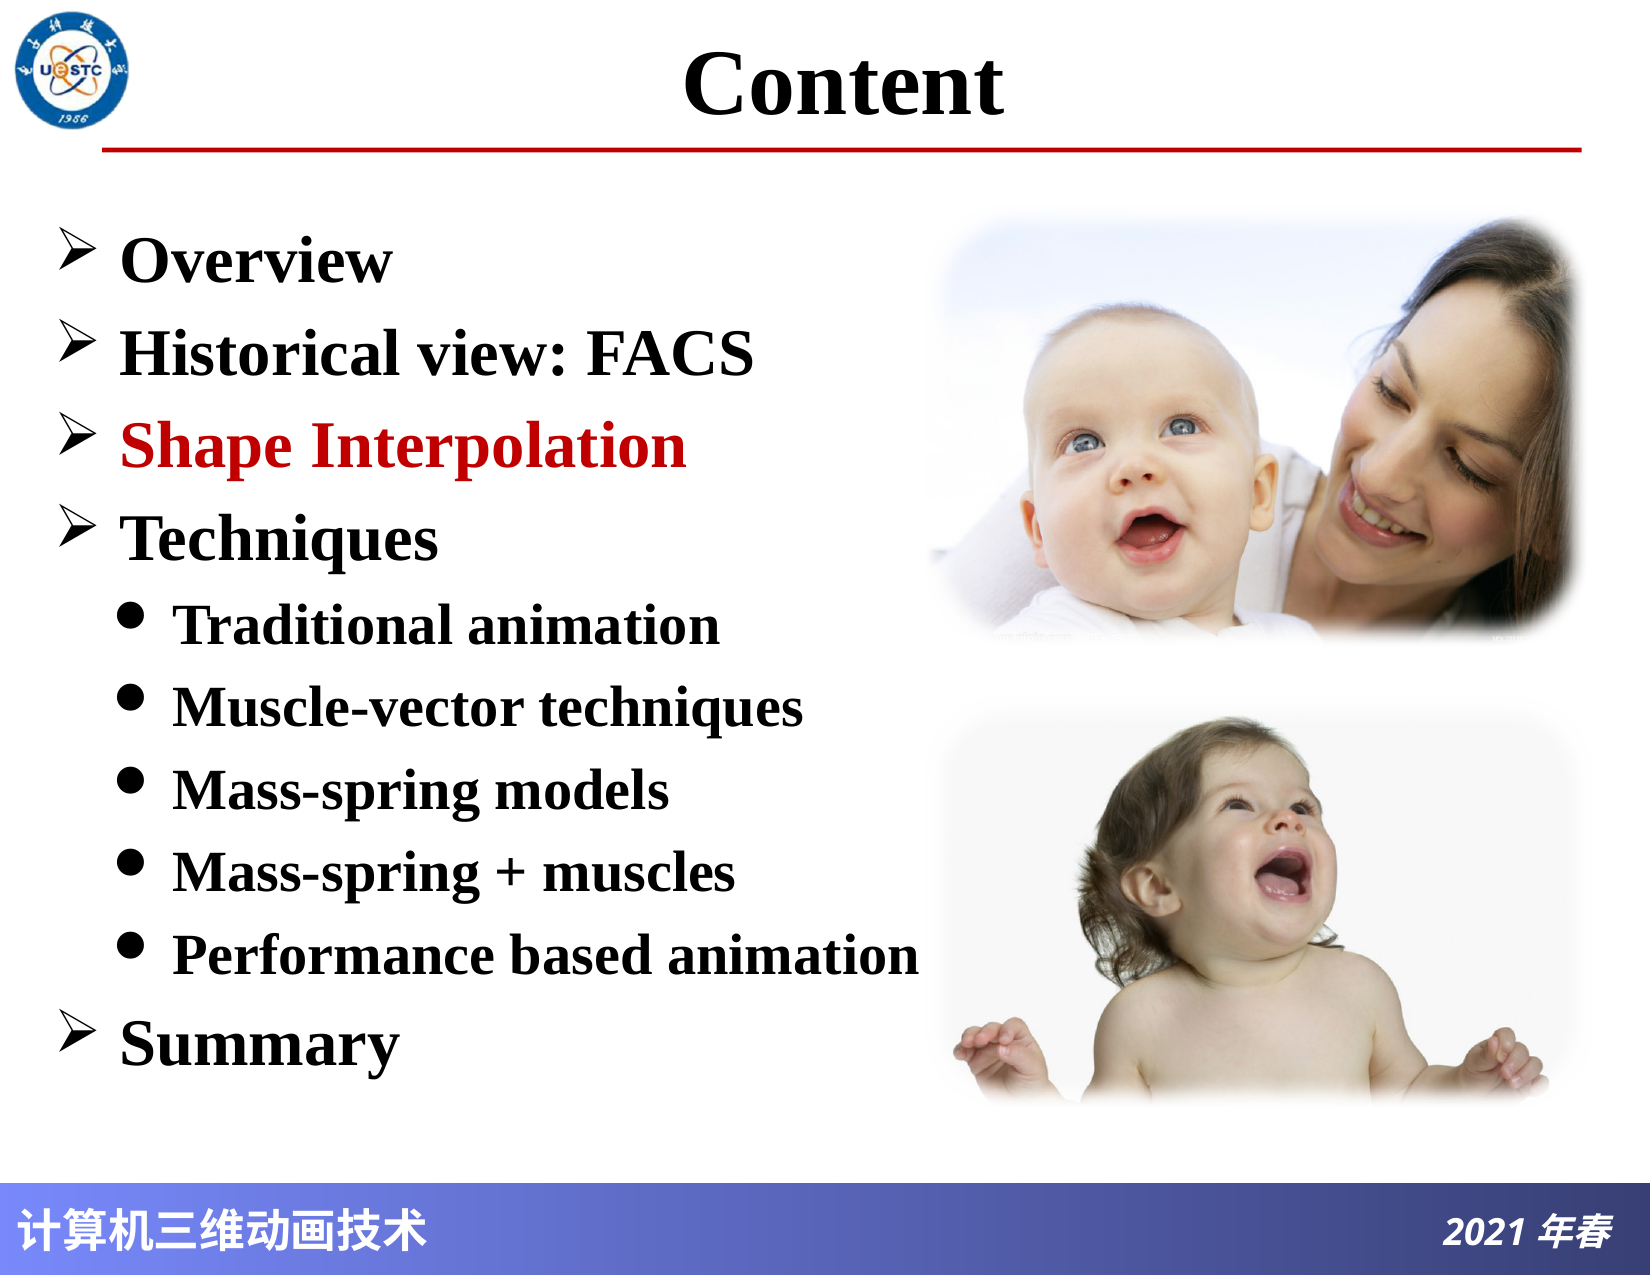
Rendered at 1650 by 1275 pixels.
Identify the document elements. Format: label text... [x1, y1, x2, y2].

picture [924, 695, 1593, 1109]
text_box Overview Historical view: FACS Shape Interpolation Techniques Traditional animation Muscle-vector techniques Mass-spring models Mass-spring + muscles Performance based animation Summary [39, 208, 954, 1086]
picture [924, 203, 1590, 648]
title Content [139, 11, 1546, 142]
picture [0, 0, 136, 140]
